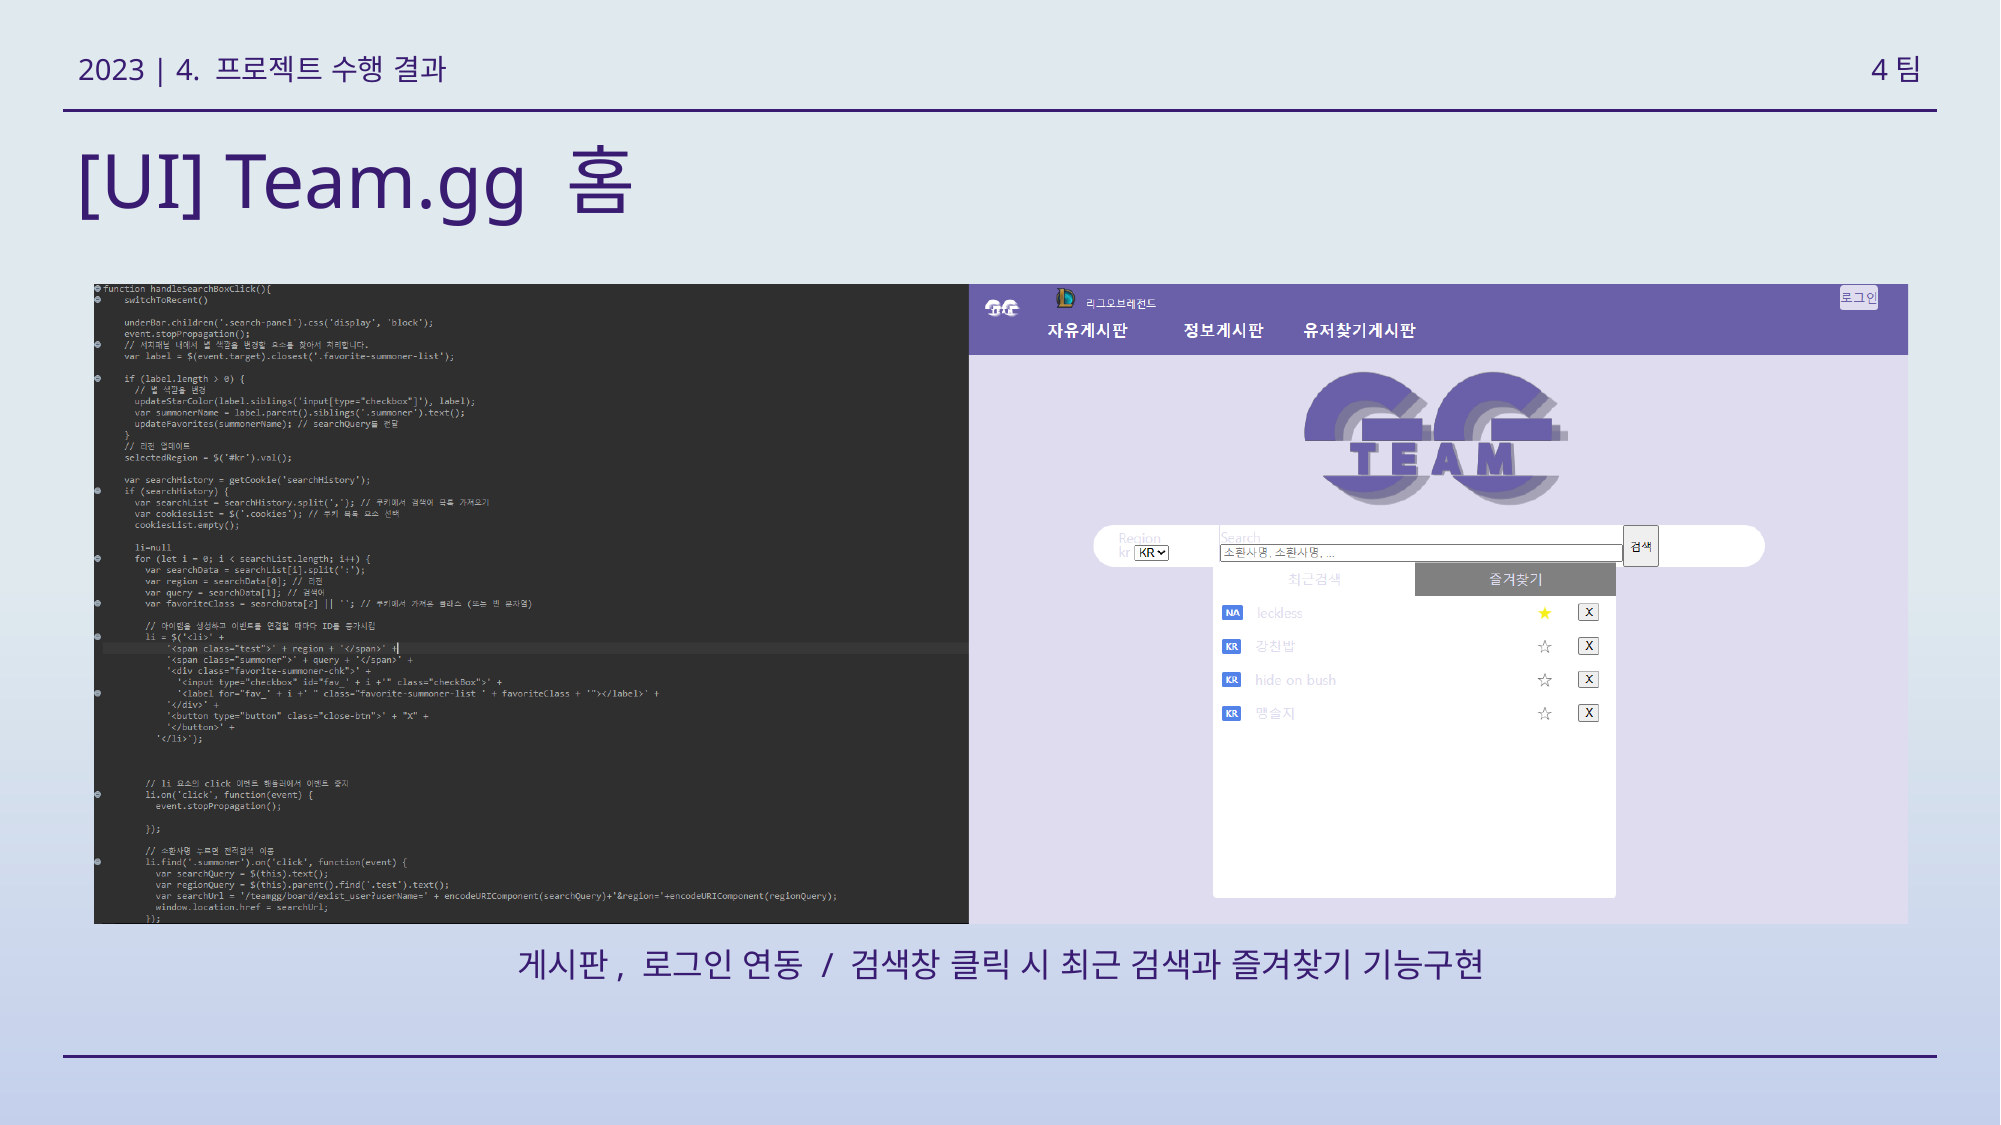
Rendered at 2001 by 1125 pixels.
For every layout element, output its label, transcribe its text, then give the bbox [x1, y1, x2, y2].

text_box 게시판, 로그인 연동 / 검색창 클릭 시 최근 검색과 즐겨찾기 기능구현 [116, 944, 1887, 1002]
text_box 4팀 [1306, 43, 1937, 94]
text_box [UI] Team.gg 홈 [61, 125, 1058, 231]
text_box 2023 | 4. 프로젝트 수행 결과 [63, 43, 694, 94]
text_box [94, 284, 1909, 925]
